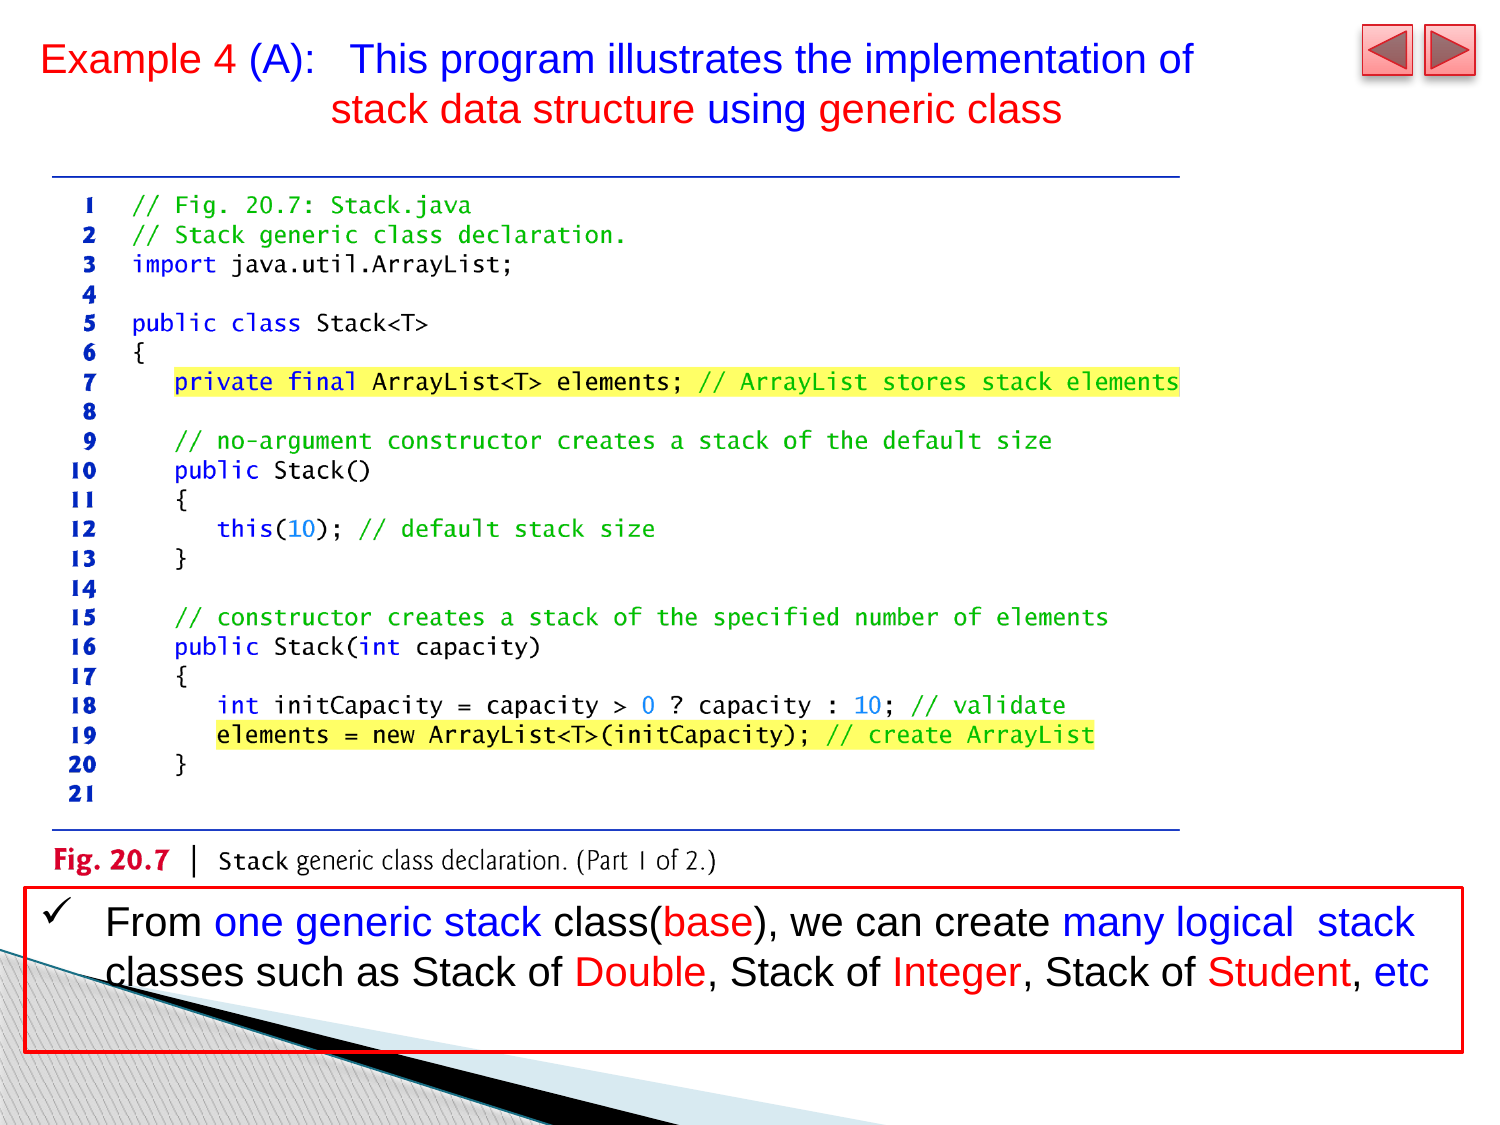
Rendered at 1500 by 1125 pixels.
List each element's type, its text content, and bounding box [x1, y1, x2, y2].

text_box Example 4 (A): This program illustrates the implementation of stack data structure using generic class [24, 24, 1275, 124]
text_box From one generic stack class(base), we can create many logical stack classes such as Stack of Double, Stack of Integer, Stack of Student, etc [24, 1035, 1463, 1053]
picture [7, 124, 1488, 1024]
